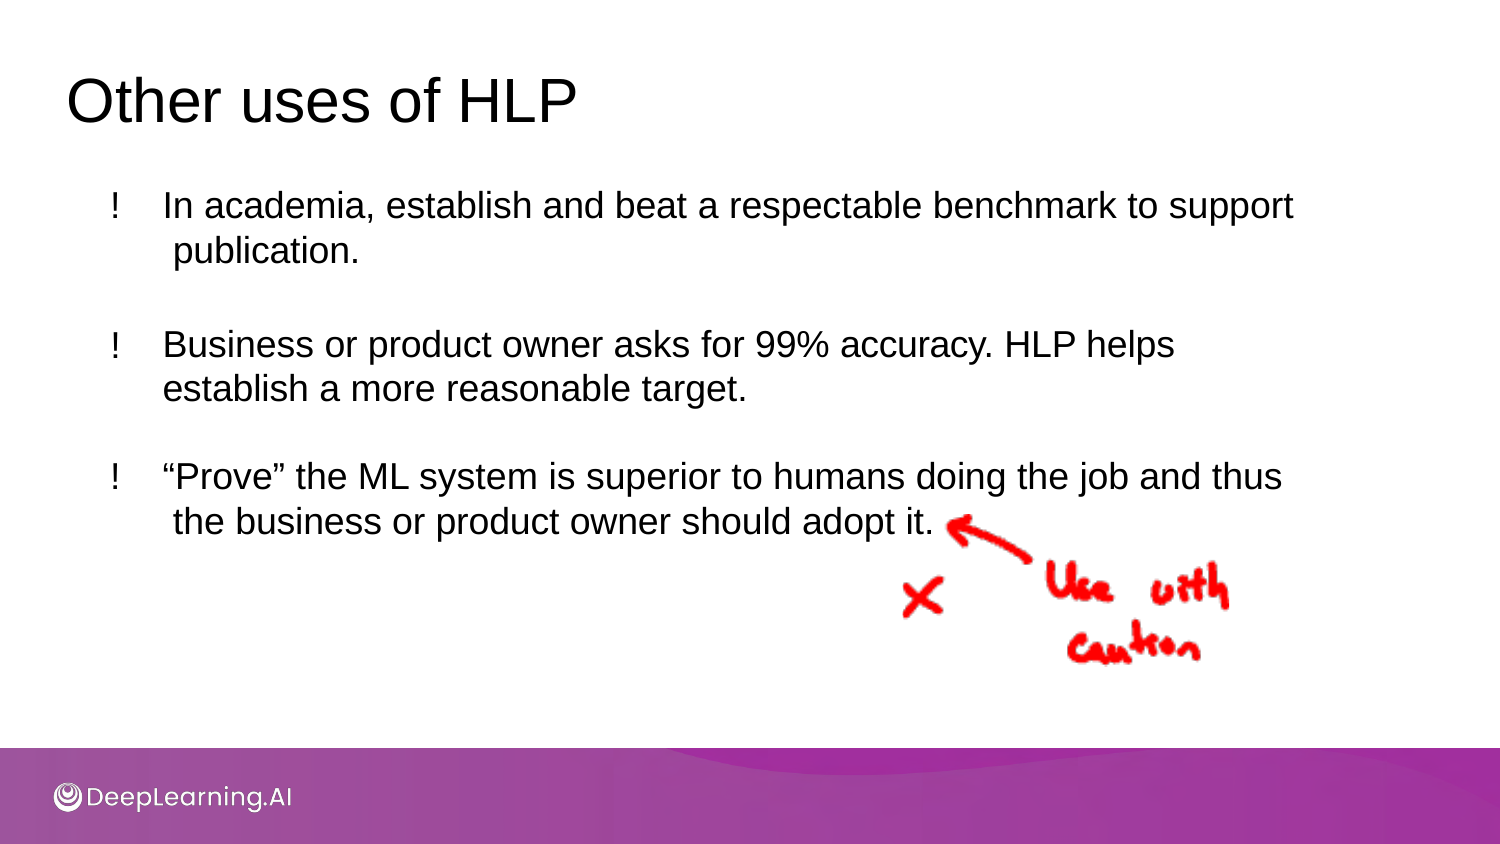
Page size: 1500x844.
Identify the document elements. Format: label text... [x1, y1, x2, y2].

text_box Business or product owner asks for 99% accuracy. HLP helps establish a more reasonable target. [160, 316, 1187, 409]
text_box ! In academia, establish and beat a respectable benchmark to support publication. [108, 179, 1303, 272]
text_box ! “Prove” the ML system is superior to humans doing the job and thus the business or product owner should adopt it. [108, 450, 1289, 543]
title Other uses of HLP [64, 58, 583, 202]
picture [0, 748, 1500, 844]
text_box ! [108, 318, 136, 366]
text_box [902, 514, 1230, 667]
